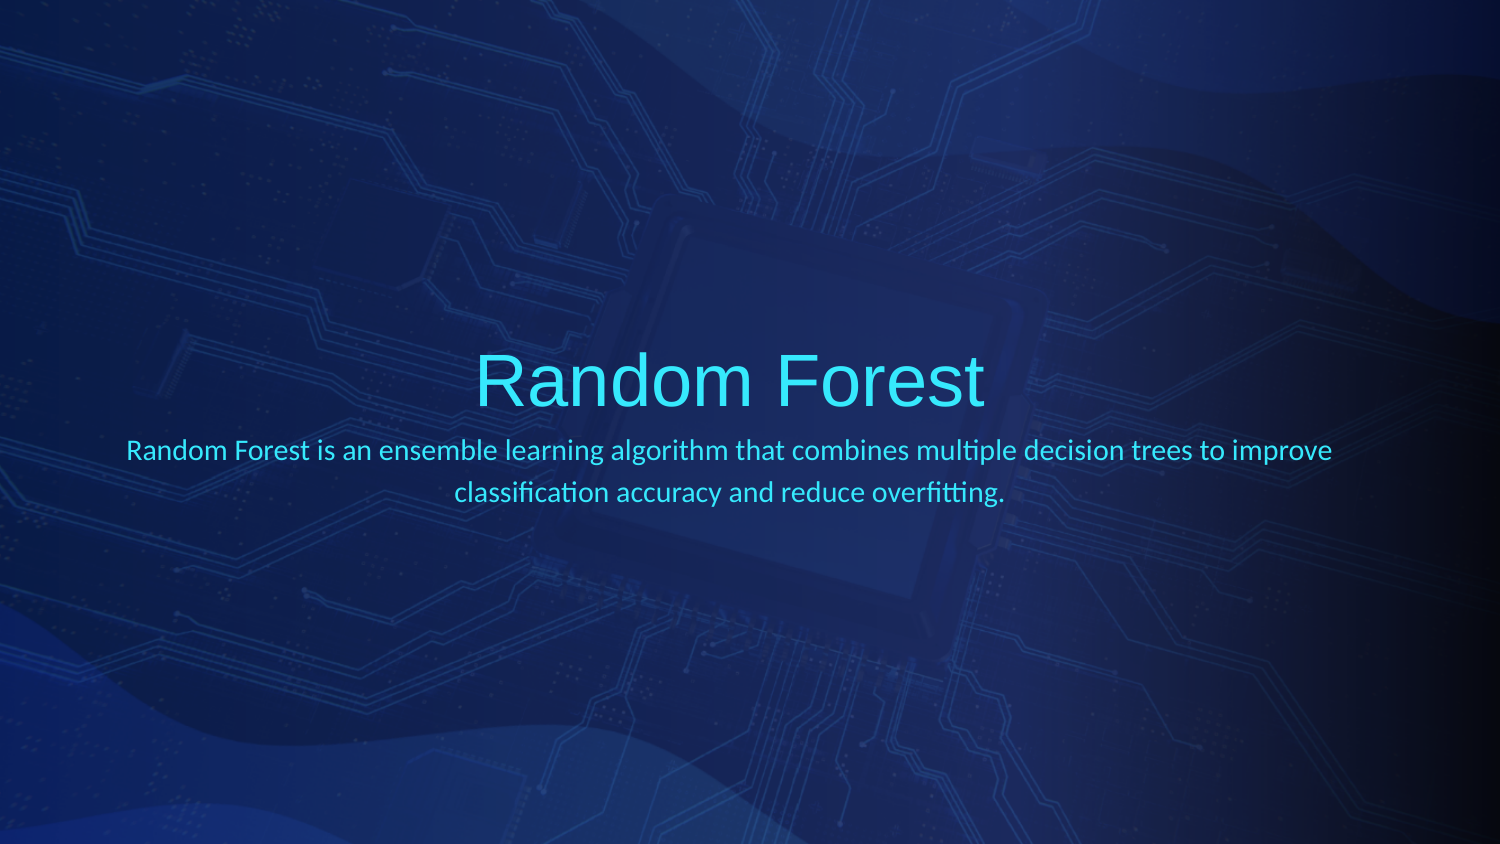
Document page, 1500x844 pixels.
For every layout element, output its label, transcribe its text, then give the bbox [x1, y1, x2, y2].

list Random Forest Random Forest is an ensemble learning algorithm that combines multiple decision trees to improve classification accuracy and reduce overfitting. [31, 316, 1430, 528]
picture [0, 0, 1500, 844]
